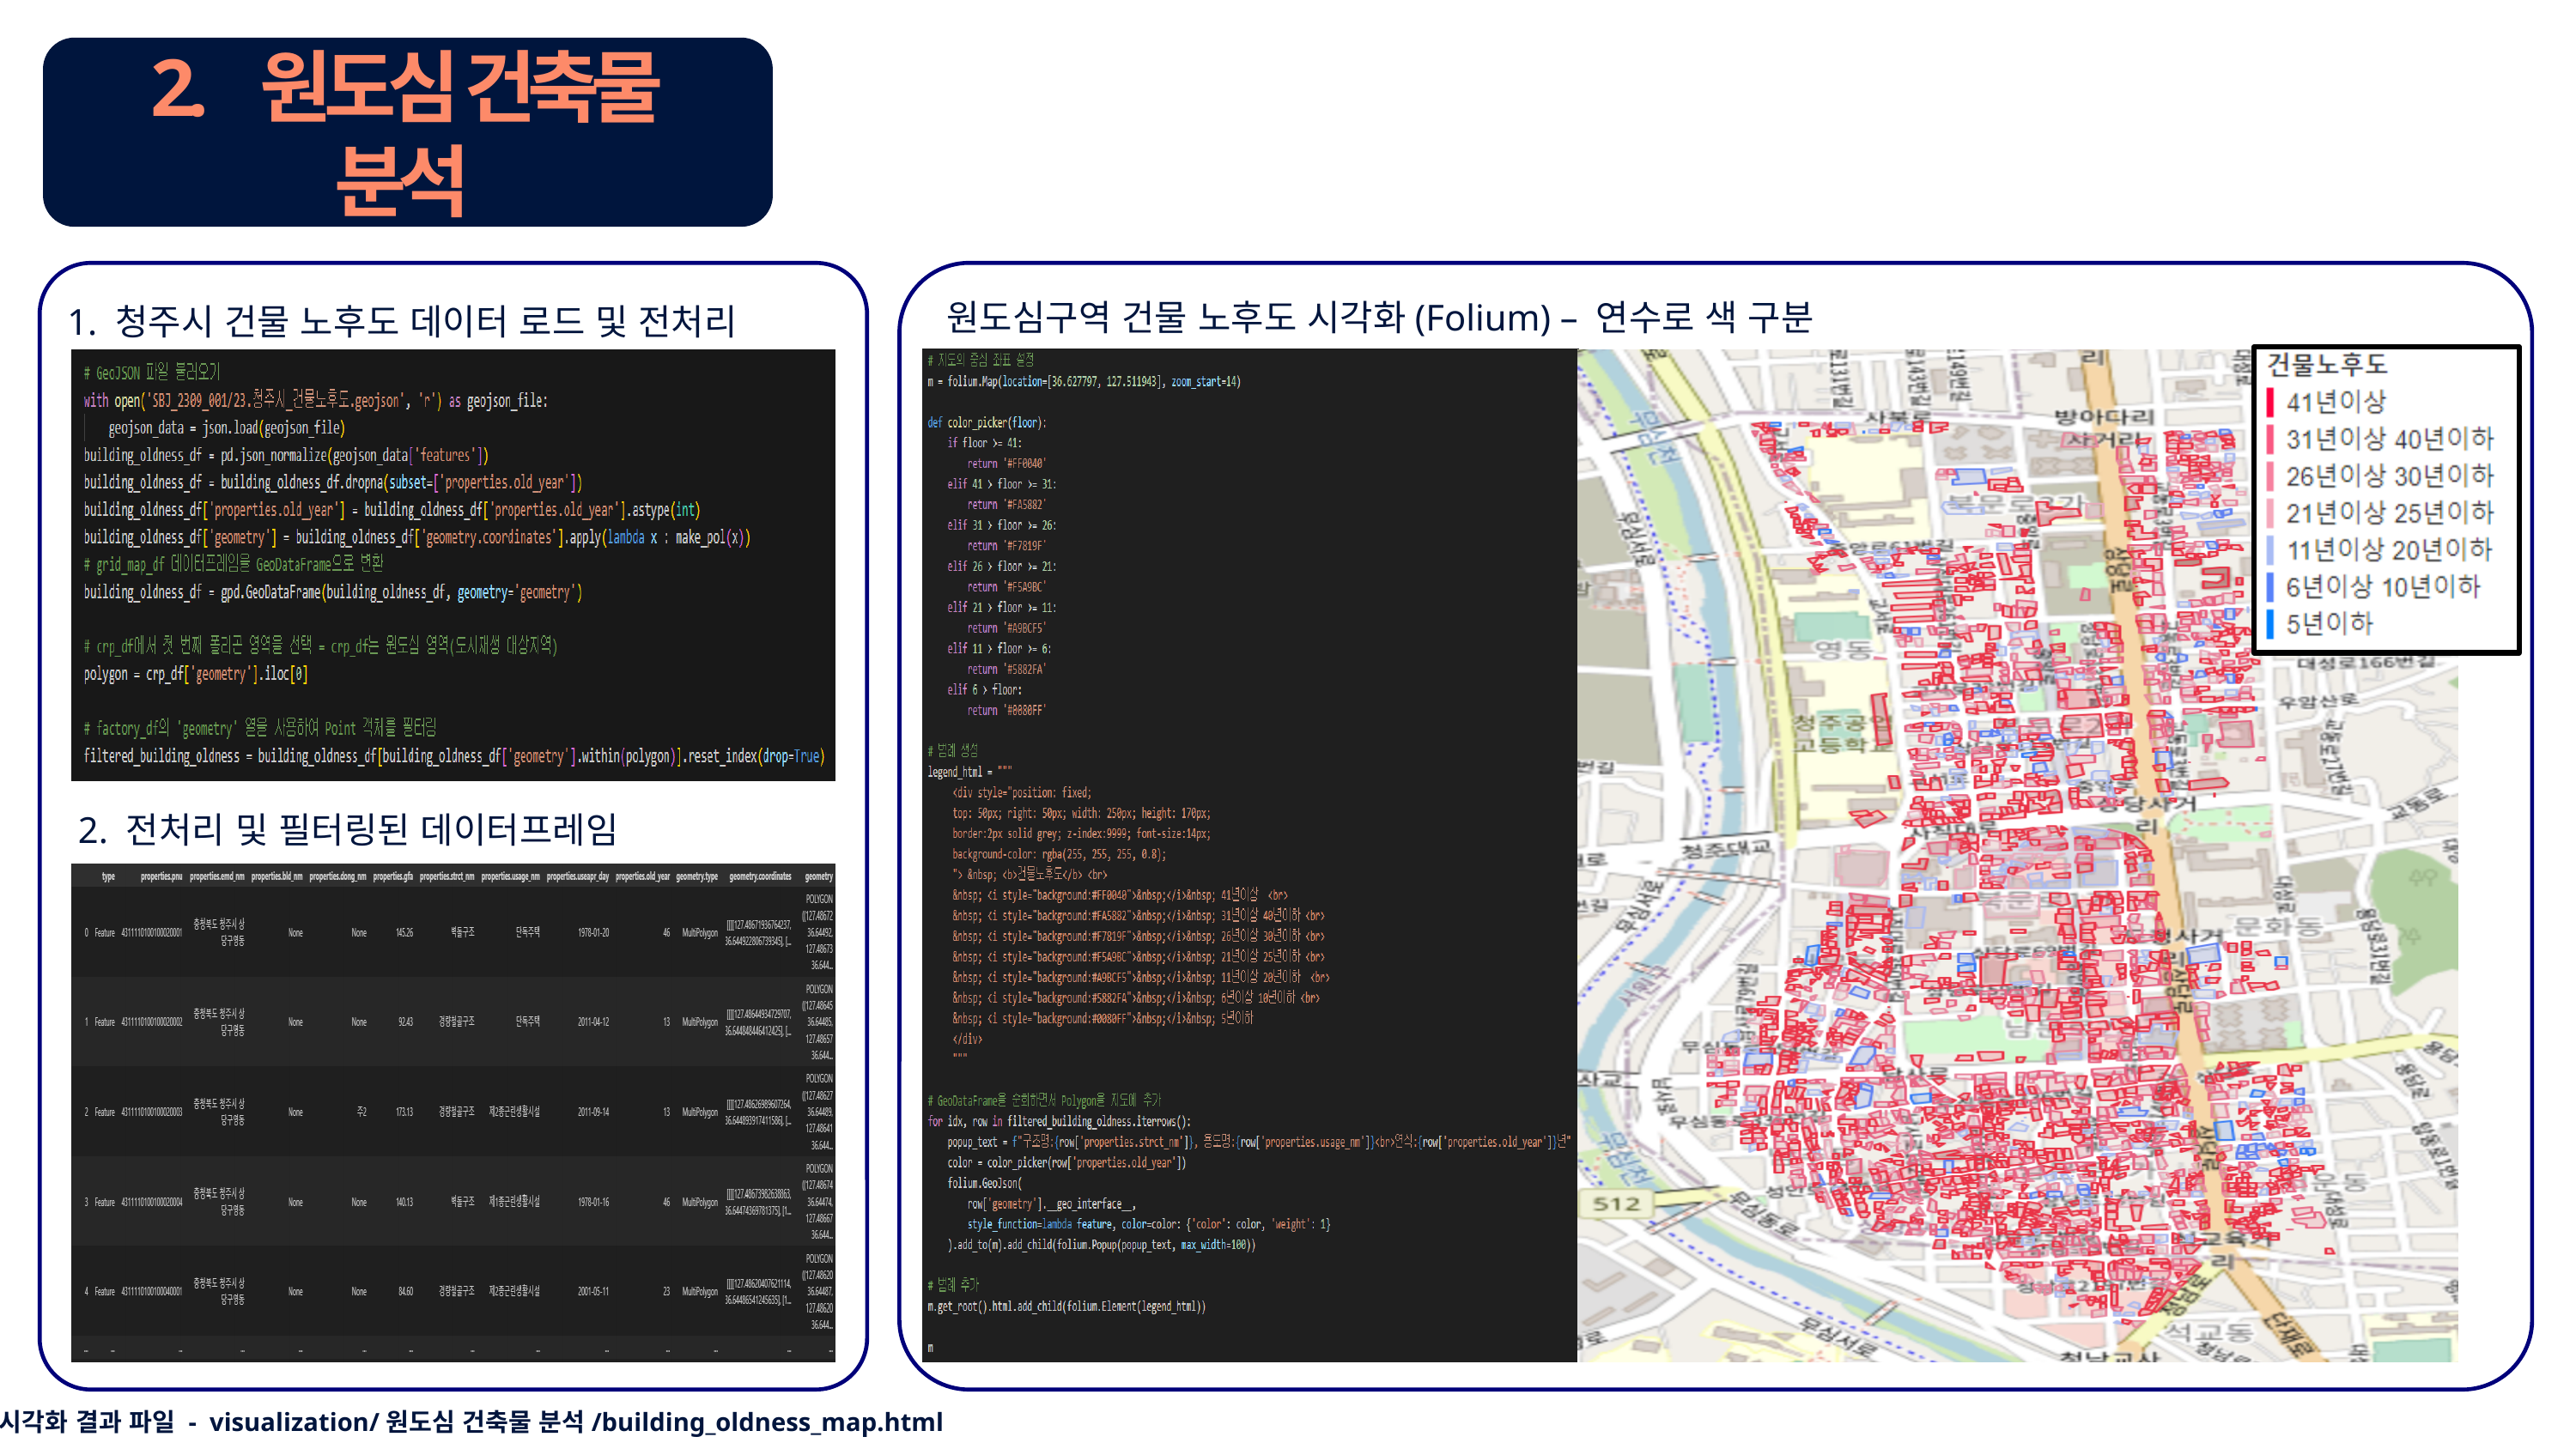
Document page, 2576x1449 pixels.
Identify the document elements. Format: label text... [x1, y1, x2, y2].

text_box [38, 261, 869, 1391]
text_box [741, 35, 775, 229]
text_box 시각화 결과 파일 - visualization/원도심 건축물 분석/building_oldness_map.html [0, 1400, 957, 1443]
text_box [40, 37, 64, 227]
picture [71, 349, 835, 782]
text_box [897, 261, 2535, 1391]
picture [71, 863, 835, 1362]
text_box 2. 원도심 건축물 분석 [64, 31, 741, 233]
picture [922, 348, 2517, 1362]
